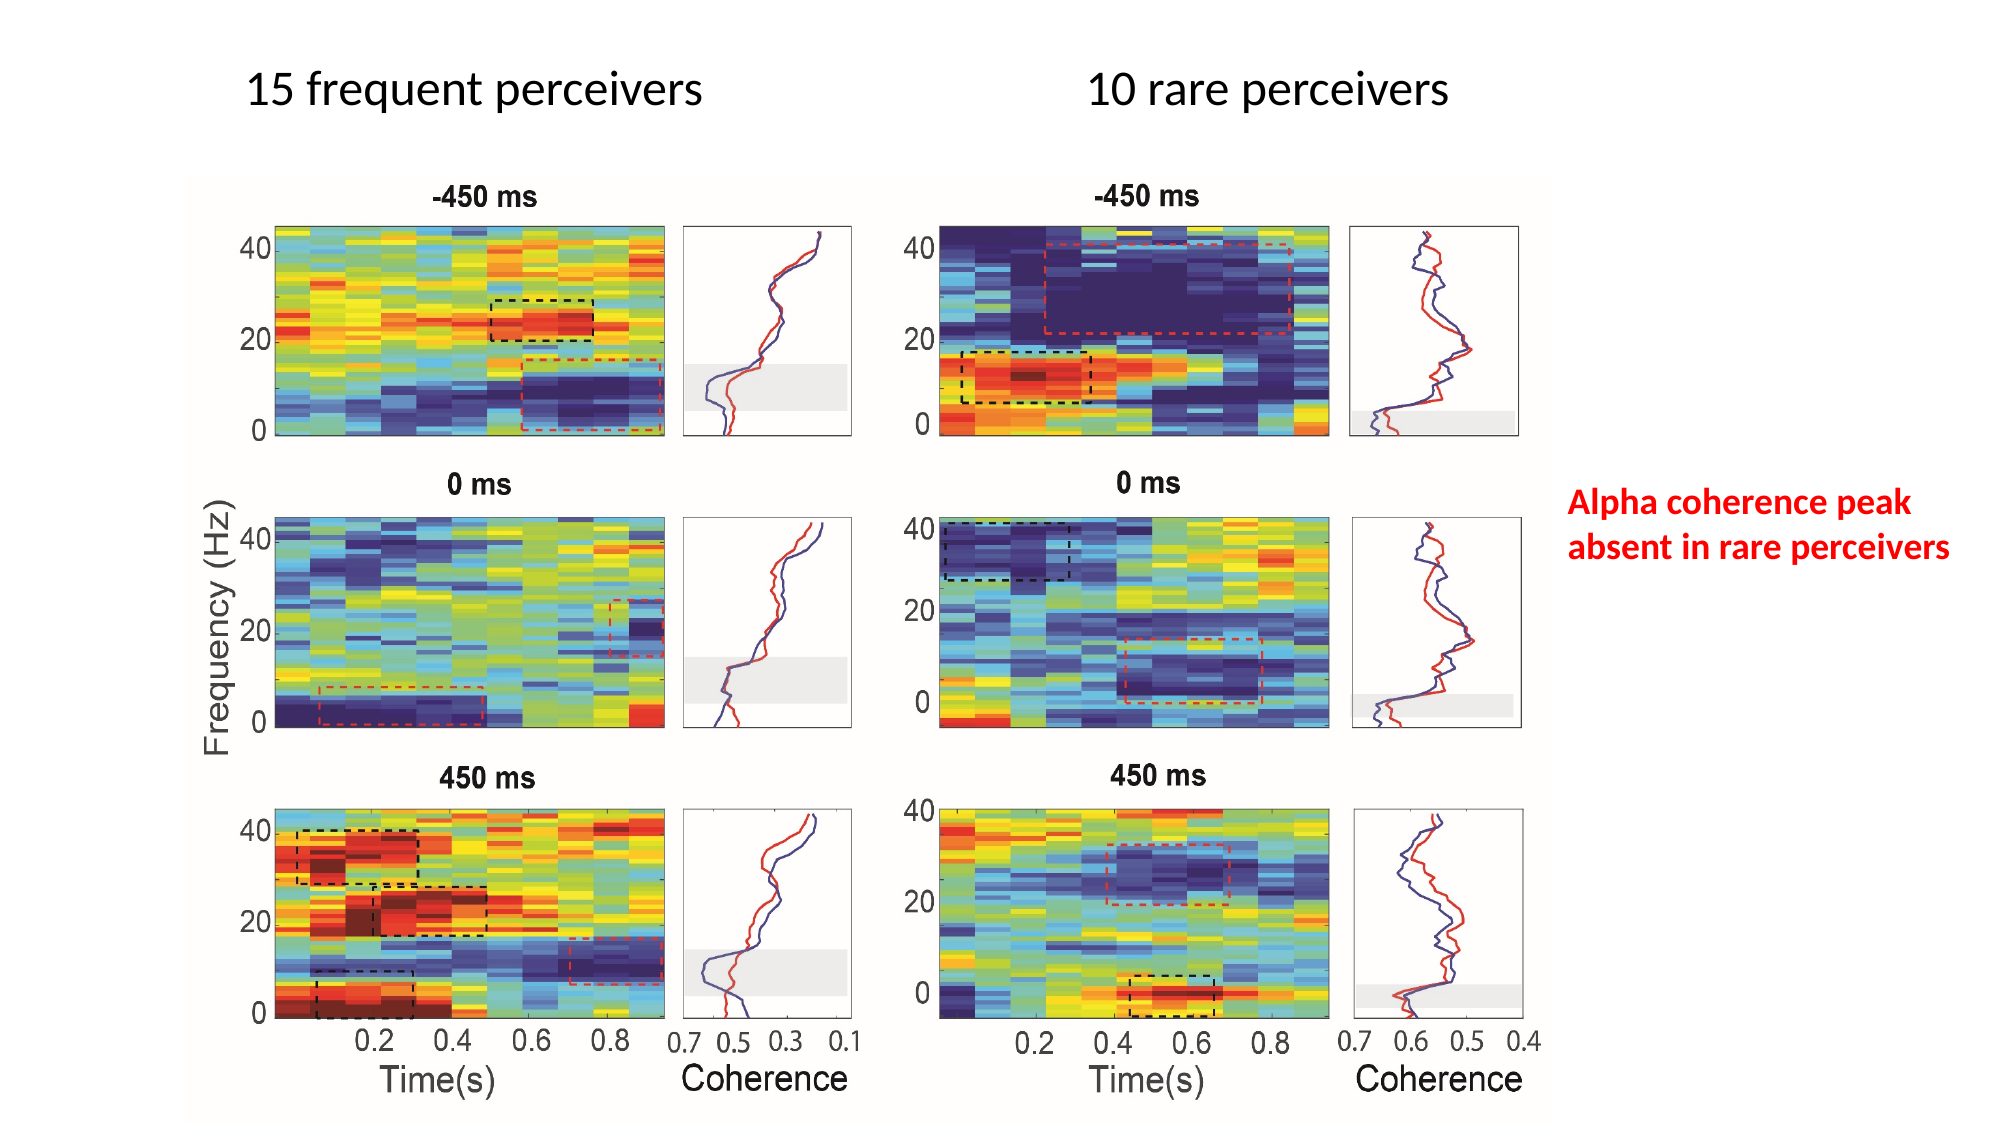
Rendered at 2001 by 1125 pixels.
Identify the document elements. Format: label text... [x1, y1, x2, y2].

text_box 15 frequent perceivers 10 rare perceivers [229, 47, 1465, 123]
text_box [183, 176, 1552, 1125]
text_box Alpha coherence peak absent in rare perceivers [1552, 469, 1966, 575]
